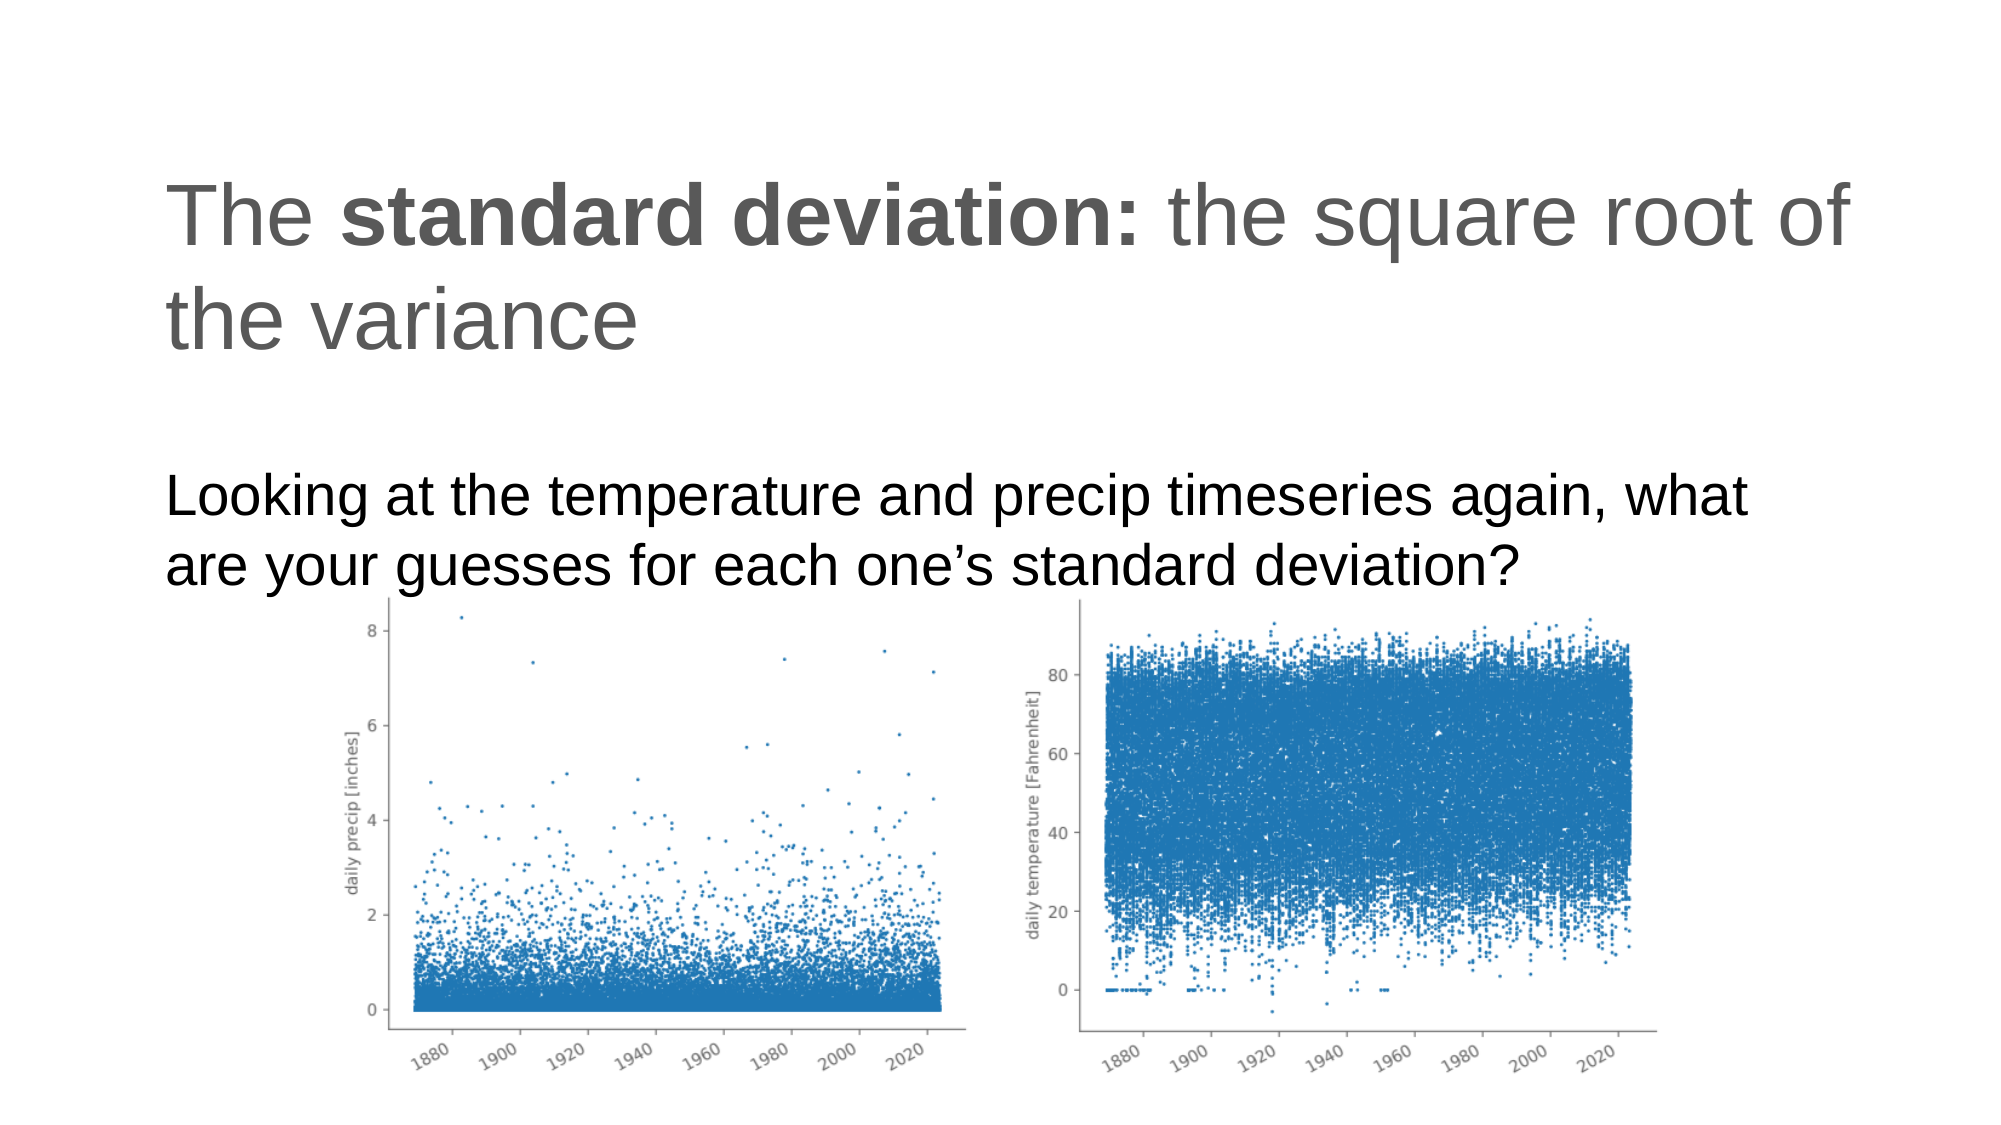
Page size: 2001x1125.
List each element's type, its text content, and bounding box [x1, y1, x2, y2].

title The standard deviation: the square root of the variance [150, 149, 1875, 375]
picture [296, 531, 1729, 1090]
list Looking at the temperature and precip timeseries again, what are your guesses for each one’s standard deviation? [150, 450, 1826, 618]
